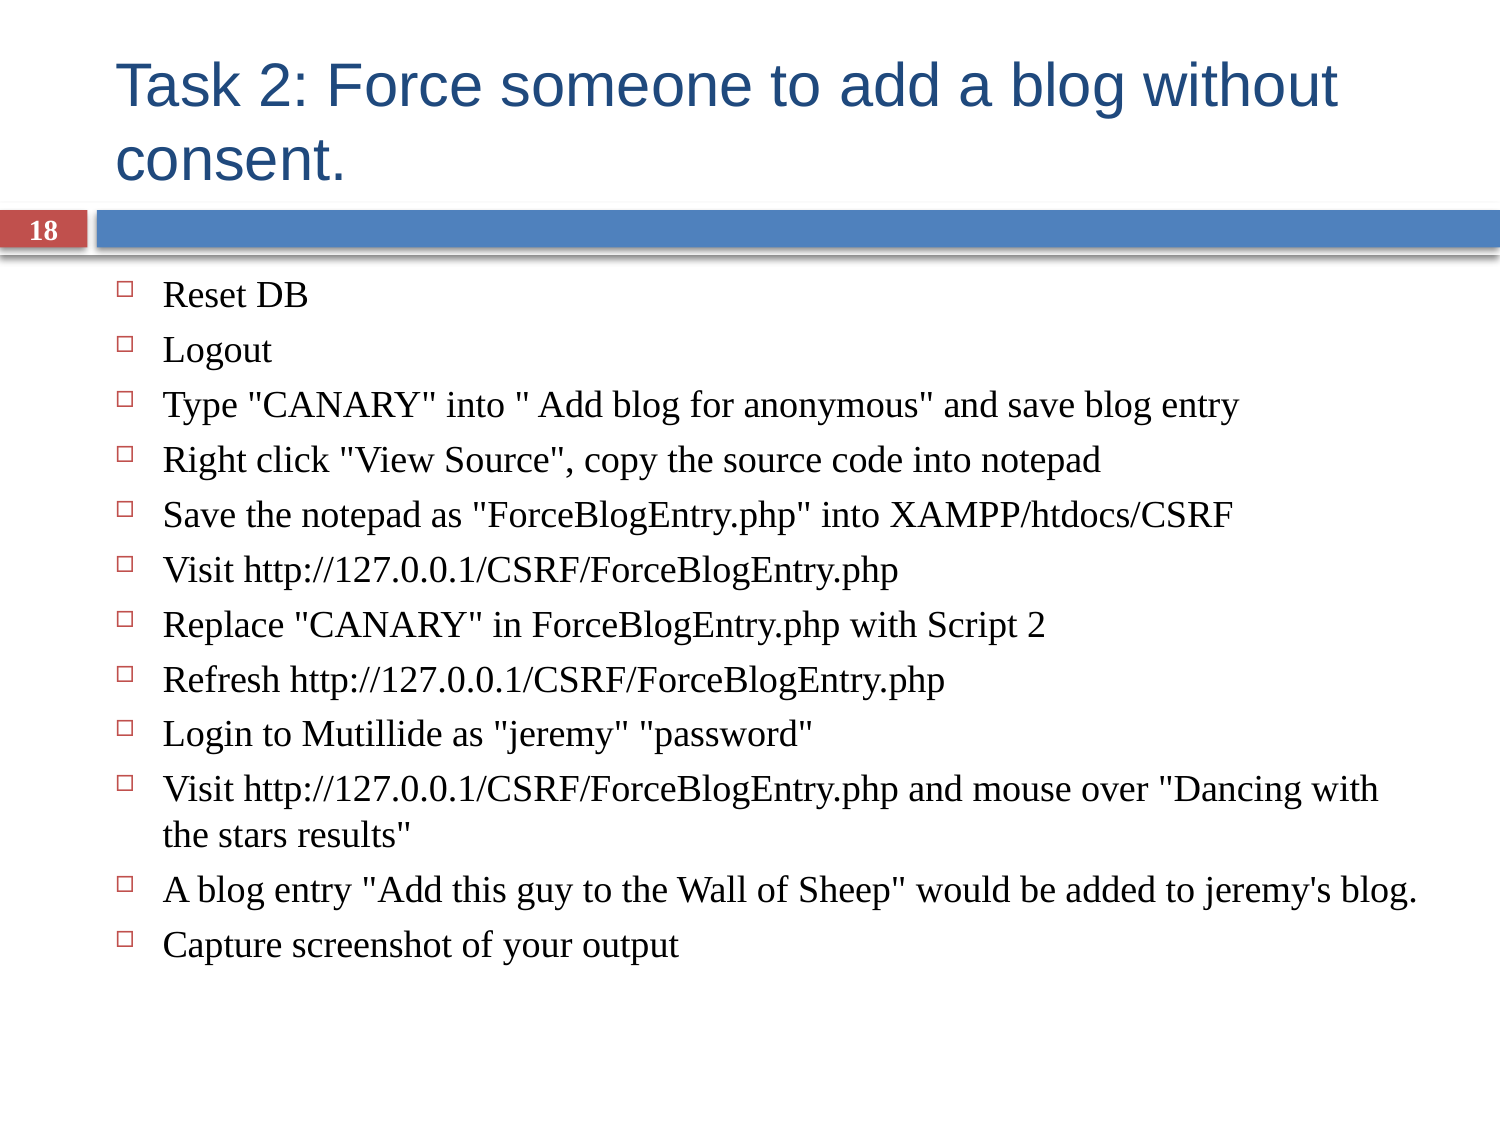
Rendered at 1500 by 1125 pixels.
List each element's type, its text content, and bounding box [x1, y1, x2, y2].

list Reset DB Logout Type "CANARY" into " Add blog for anonymous" and save blog entry Right click "View Source", copy the source code into notepad Save the notepad as "ForceBlogEntry.php" into XAMPP/htdocs/CSRF Visit http://127.0.0.1/CSRF/ForceBlogEntry.php Replace "CANARY" in ForceBlogEntry.php with Script 2 Refresh http://127.0.0.1/CSRF/ForceBlogEntry.php Login to Mutillide as "jeremy" "password" Visit http://127.0.0.1/CSRF/ForceBlogEntry.php and mouse over "Dancing with the stars results" A blog entry "Add this guy to the Wall of Sheep" would be added to jeremy's blog. Capture screenshot of your output [100, 262, 1438, 1000]
slide_number 18 [0, 208, 88, 249]
title Task 2: Force someone to add a blog without consent. [100, 37, 1438, 200]
